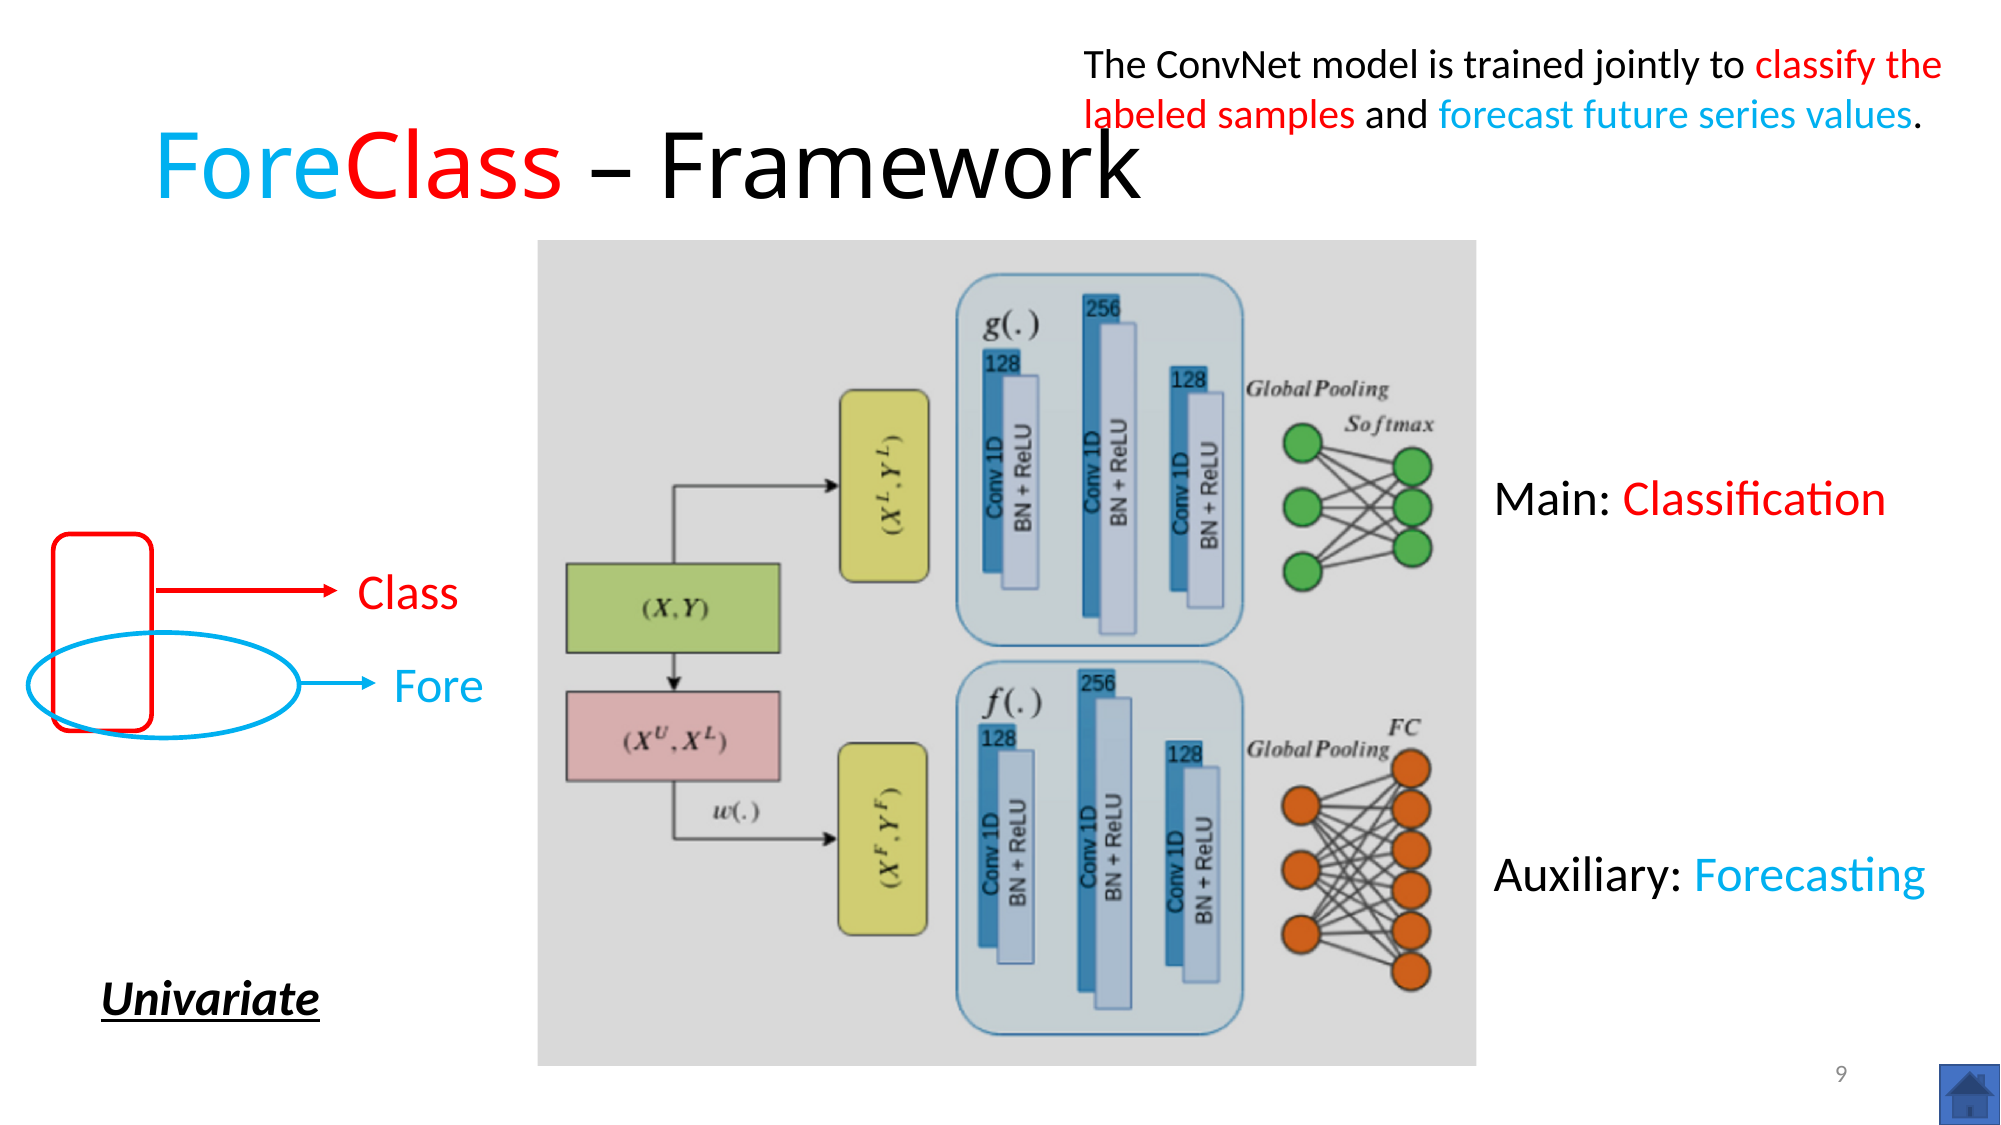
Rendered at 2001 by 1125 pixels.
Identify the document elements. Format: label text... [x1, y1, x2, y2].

text_box Auxiliary: Forecasting [1478, 833, 1941, 909]
text_box Main: Classification [1478, 458, 1902, 533]
title ForeClass – Framework [137, 59, 1863, 278]
text_box [1939, 1064, 2000, 1125]
text_box [52, 717, 91, 732]
slide_number 9 [1412, 1042, 1863, 1103]
text_box [52, 532, 153, 653]
text_box Class [342, 552, 474, 628]
text_box The ConvNet model is trained jointly to classify the labeled samples and forecast future series values. [1068, 29, 1971, 145]
text_box Univariate [85, 957, 338, 1033]
text_box [27, 631, 301, 739]
text_box Fore [379, 644, 500, 720]
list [537, 240, 1477, 1066]
